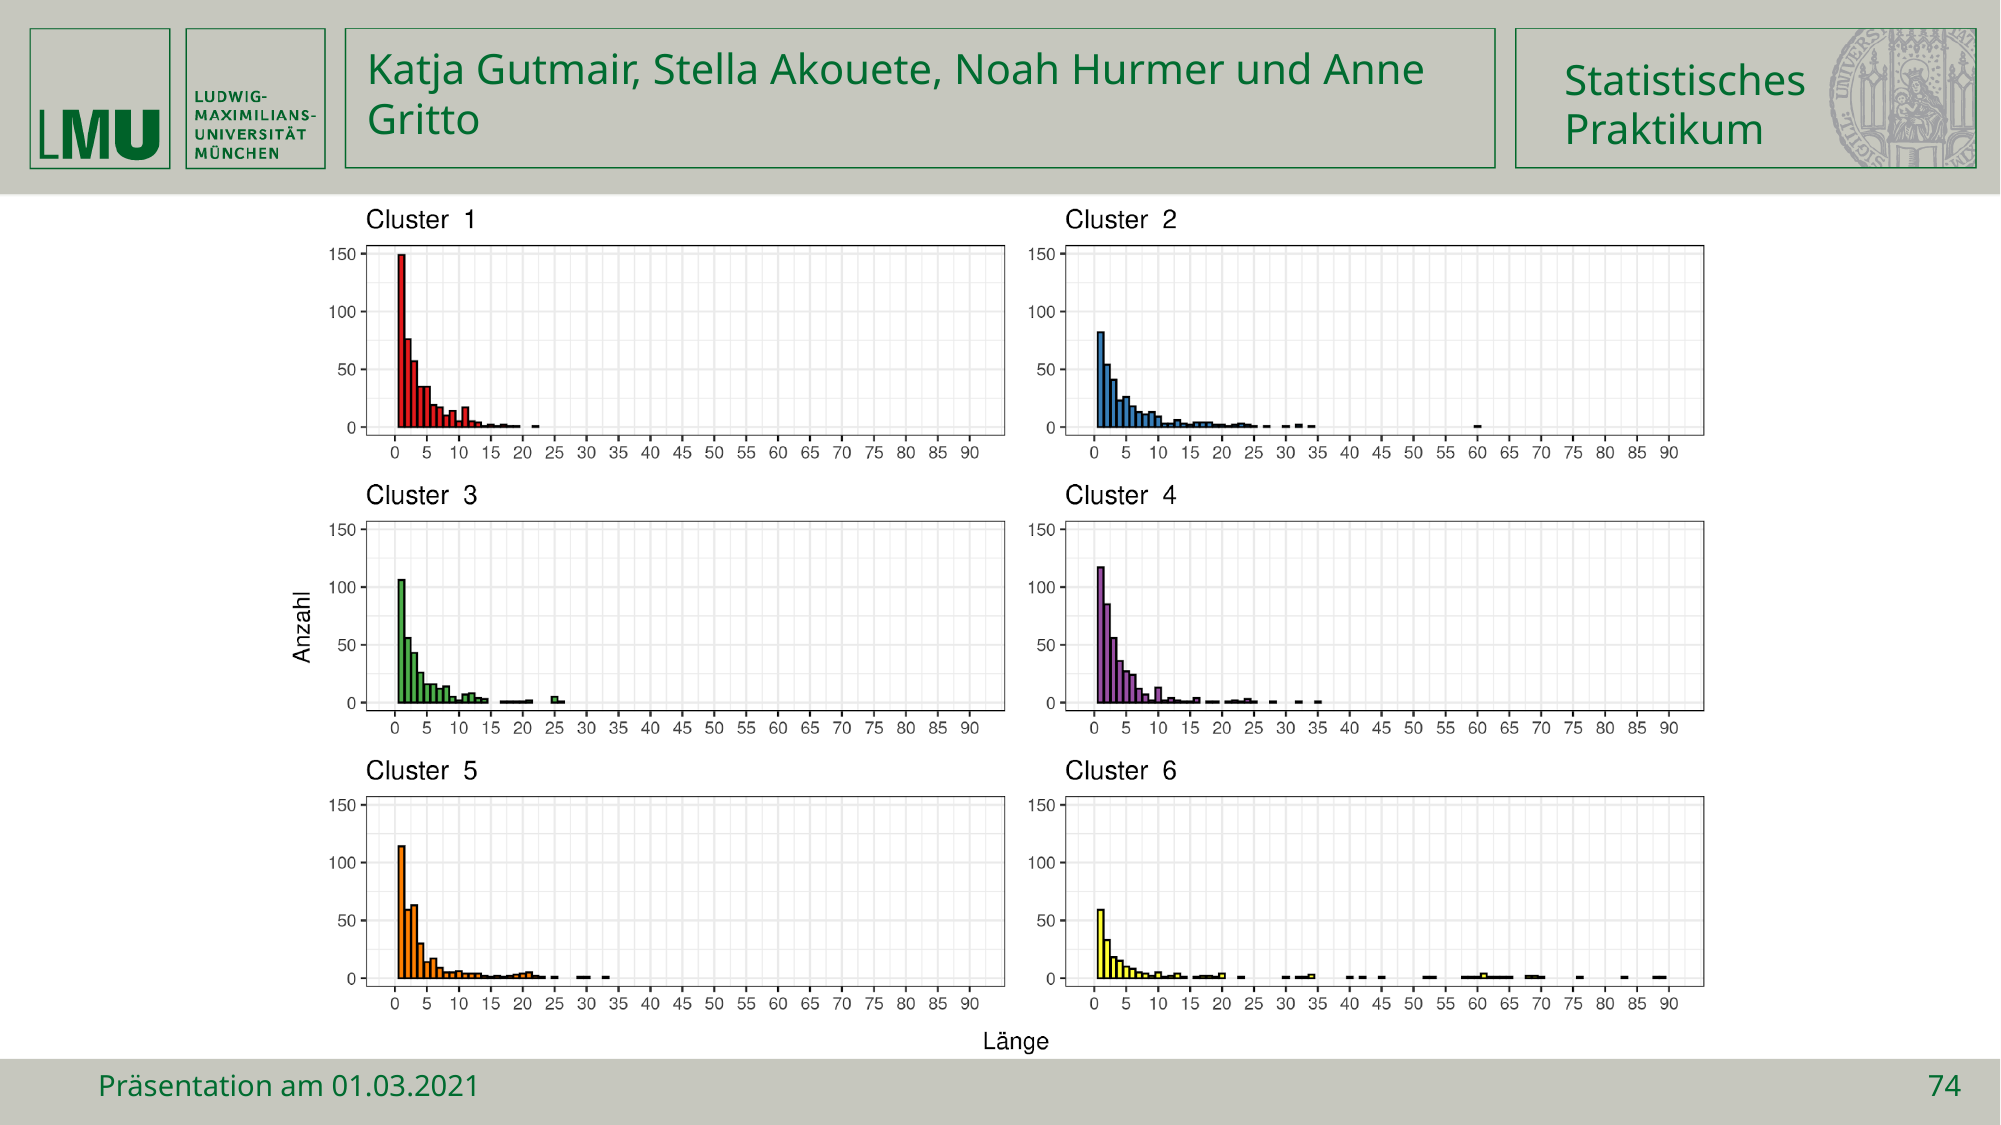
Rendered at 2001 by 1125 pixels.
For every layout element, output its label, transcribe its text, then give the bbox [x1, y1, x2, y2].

text_box Statistisches Praktikum [1549, 46, 1833, 161]
picture [284, 198, 1715, 1056]
text_box Präsentation am 01.03.2021 [83, 1059, 1775, 1108]
text_box Katja Gutmair, Stella Akouete, Noah Hurmer und Anne Gritto [352, 74, 1463, 150]
text_box [1525, 30, 1821, 161]
text_box 74 [1803, 1059, 1977, 1108]
picture [0, 0, 2001, 1125]
